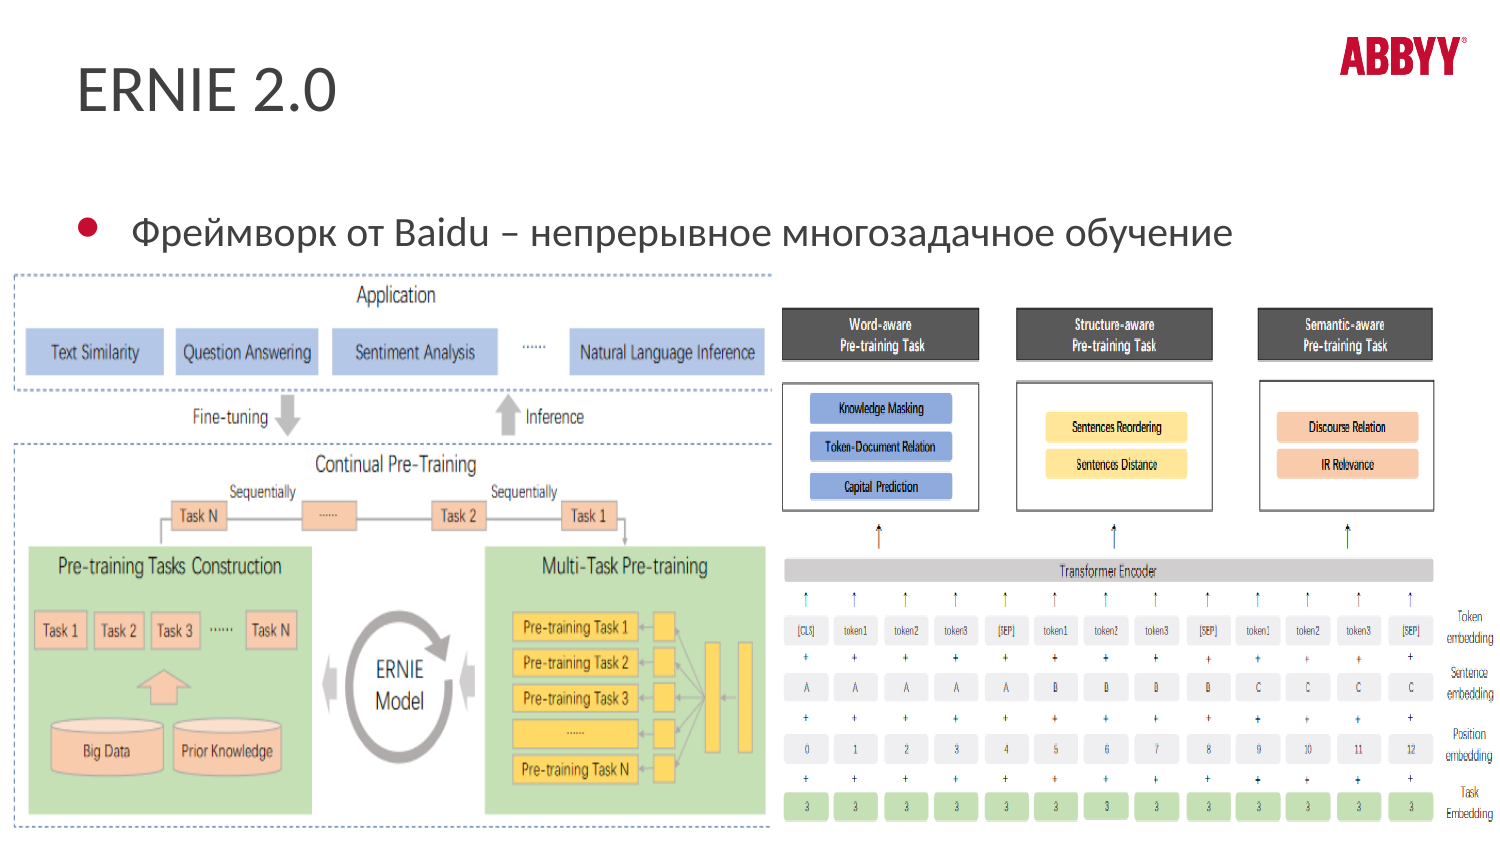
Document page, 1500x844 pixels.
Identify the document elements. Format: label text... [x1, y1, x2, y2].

picture [1340, 37, 1467, 75]
title ERNIE 2.0 [76, 45, 1294, 192]
list Фреймворк от Baidu – непрерывное многозадачное обучение [75, 196, 1424, 271]
picture [0, 264, 1498, 844]
